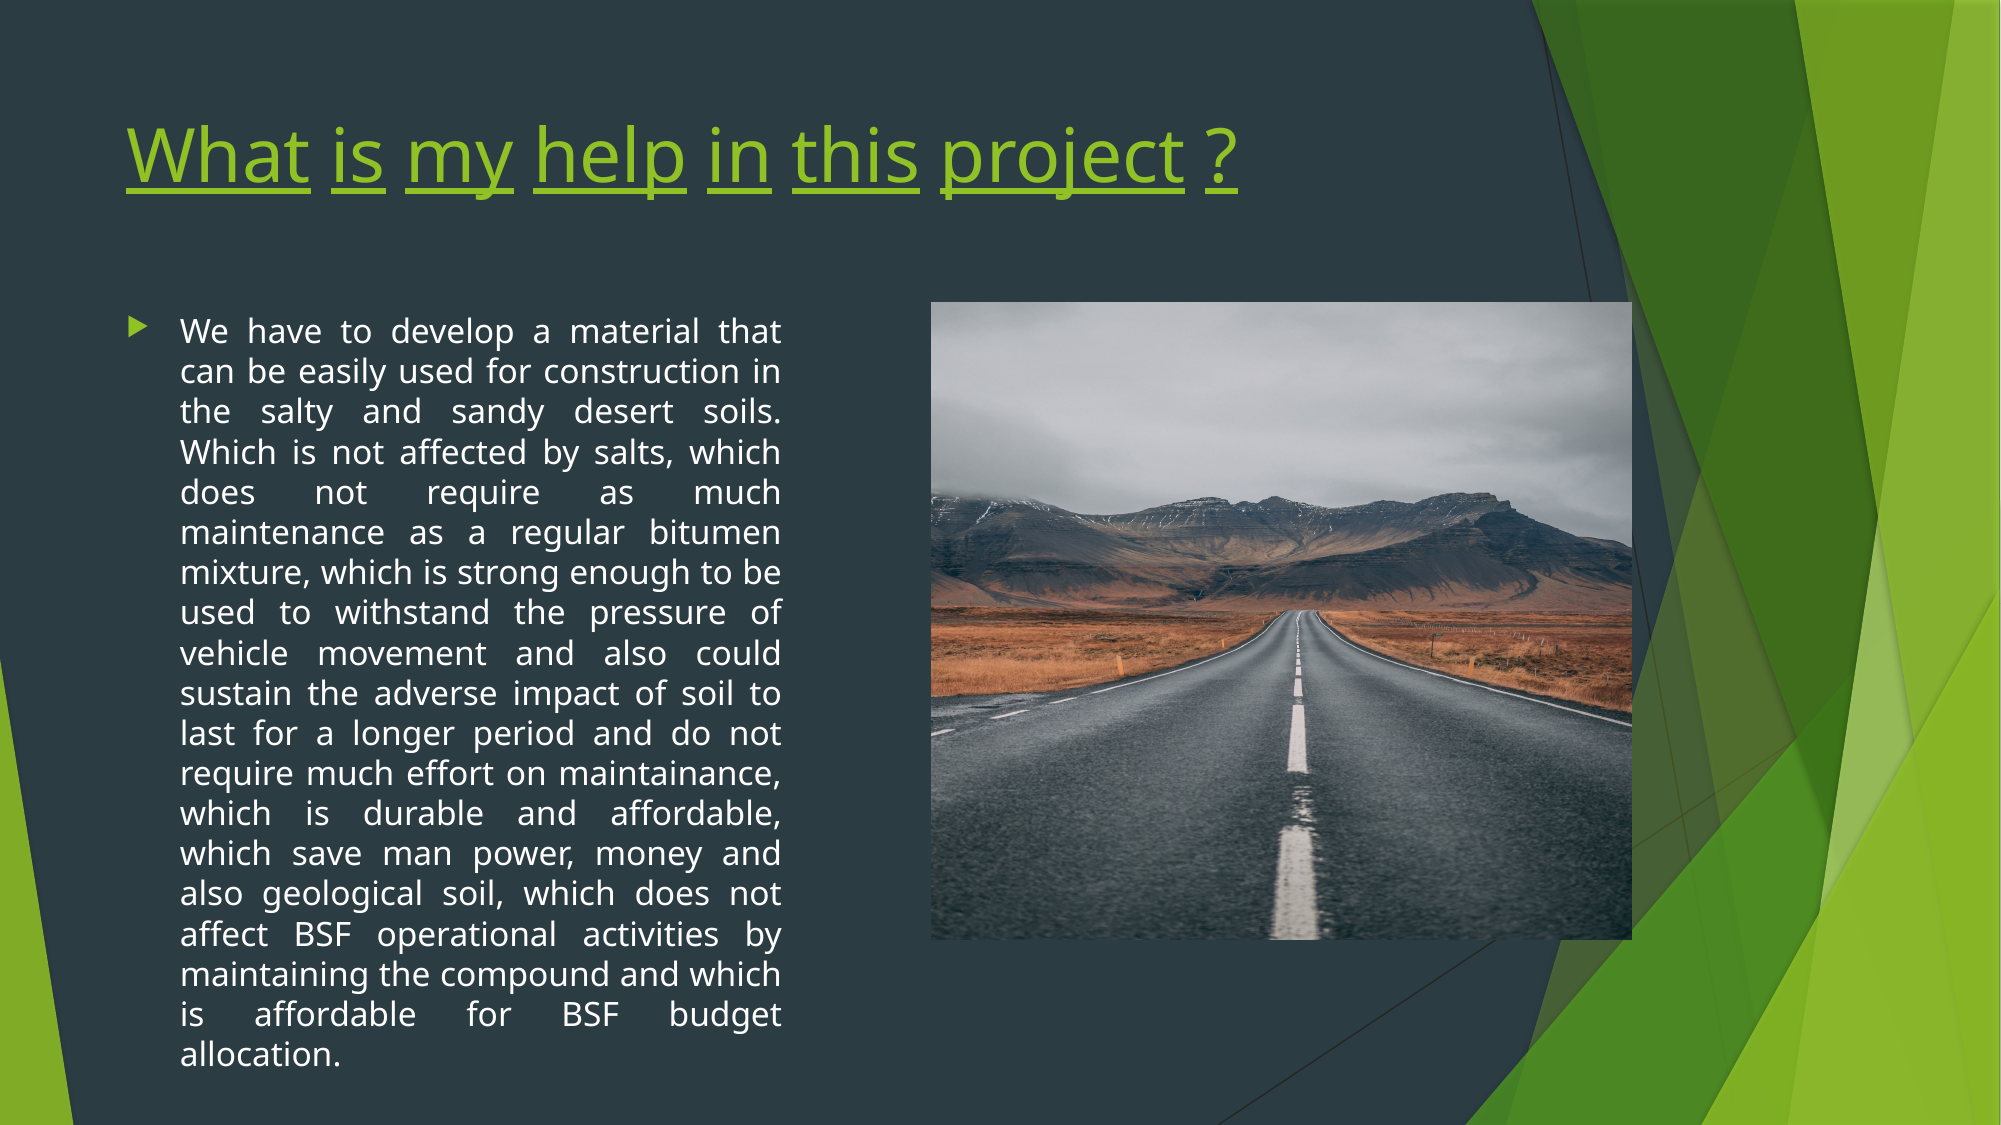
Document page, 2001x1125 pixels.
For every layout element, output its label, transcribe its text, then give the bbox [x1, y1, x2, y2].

title What is my help in this project ? [111, 99, 1522, 317]
list We have to develop a material that can be easily used for construction in the salty and sandy desert soils. Which is not affected by salts, which does not require as much maintenance as a regular bitumen mixture, which is strong enough to be used to withstand the pressure of vehicle movement and also could sustain the adverse impact of soil to last for a longer period and do not require much effort on maintainance, which is durable and affordable, which save man power, money and also geological soil, which does not affect BSF operational activities by maintaining the compound and which is affordable for BSF budget allocation. [111, 302, 798, 1086]
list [931, 302, 1632, 940]
